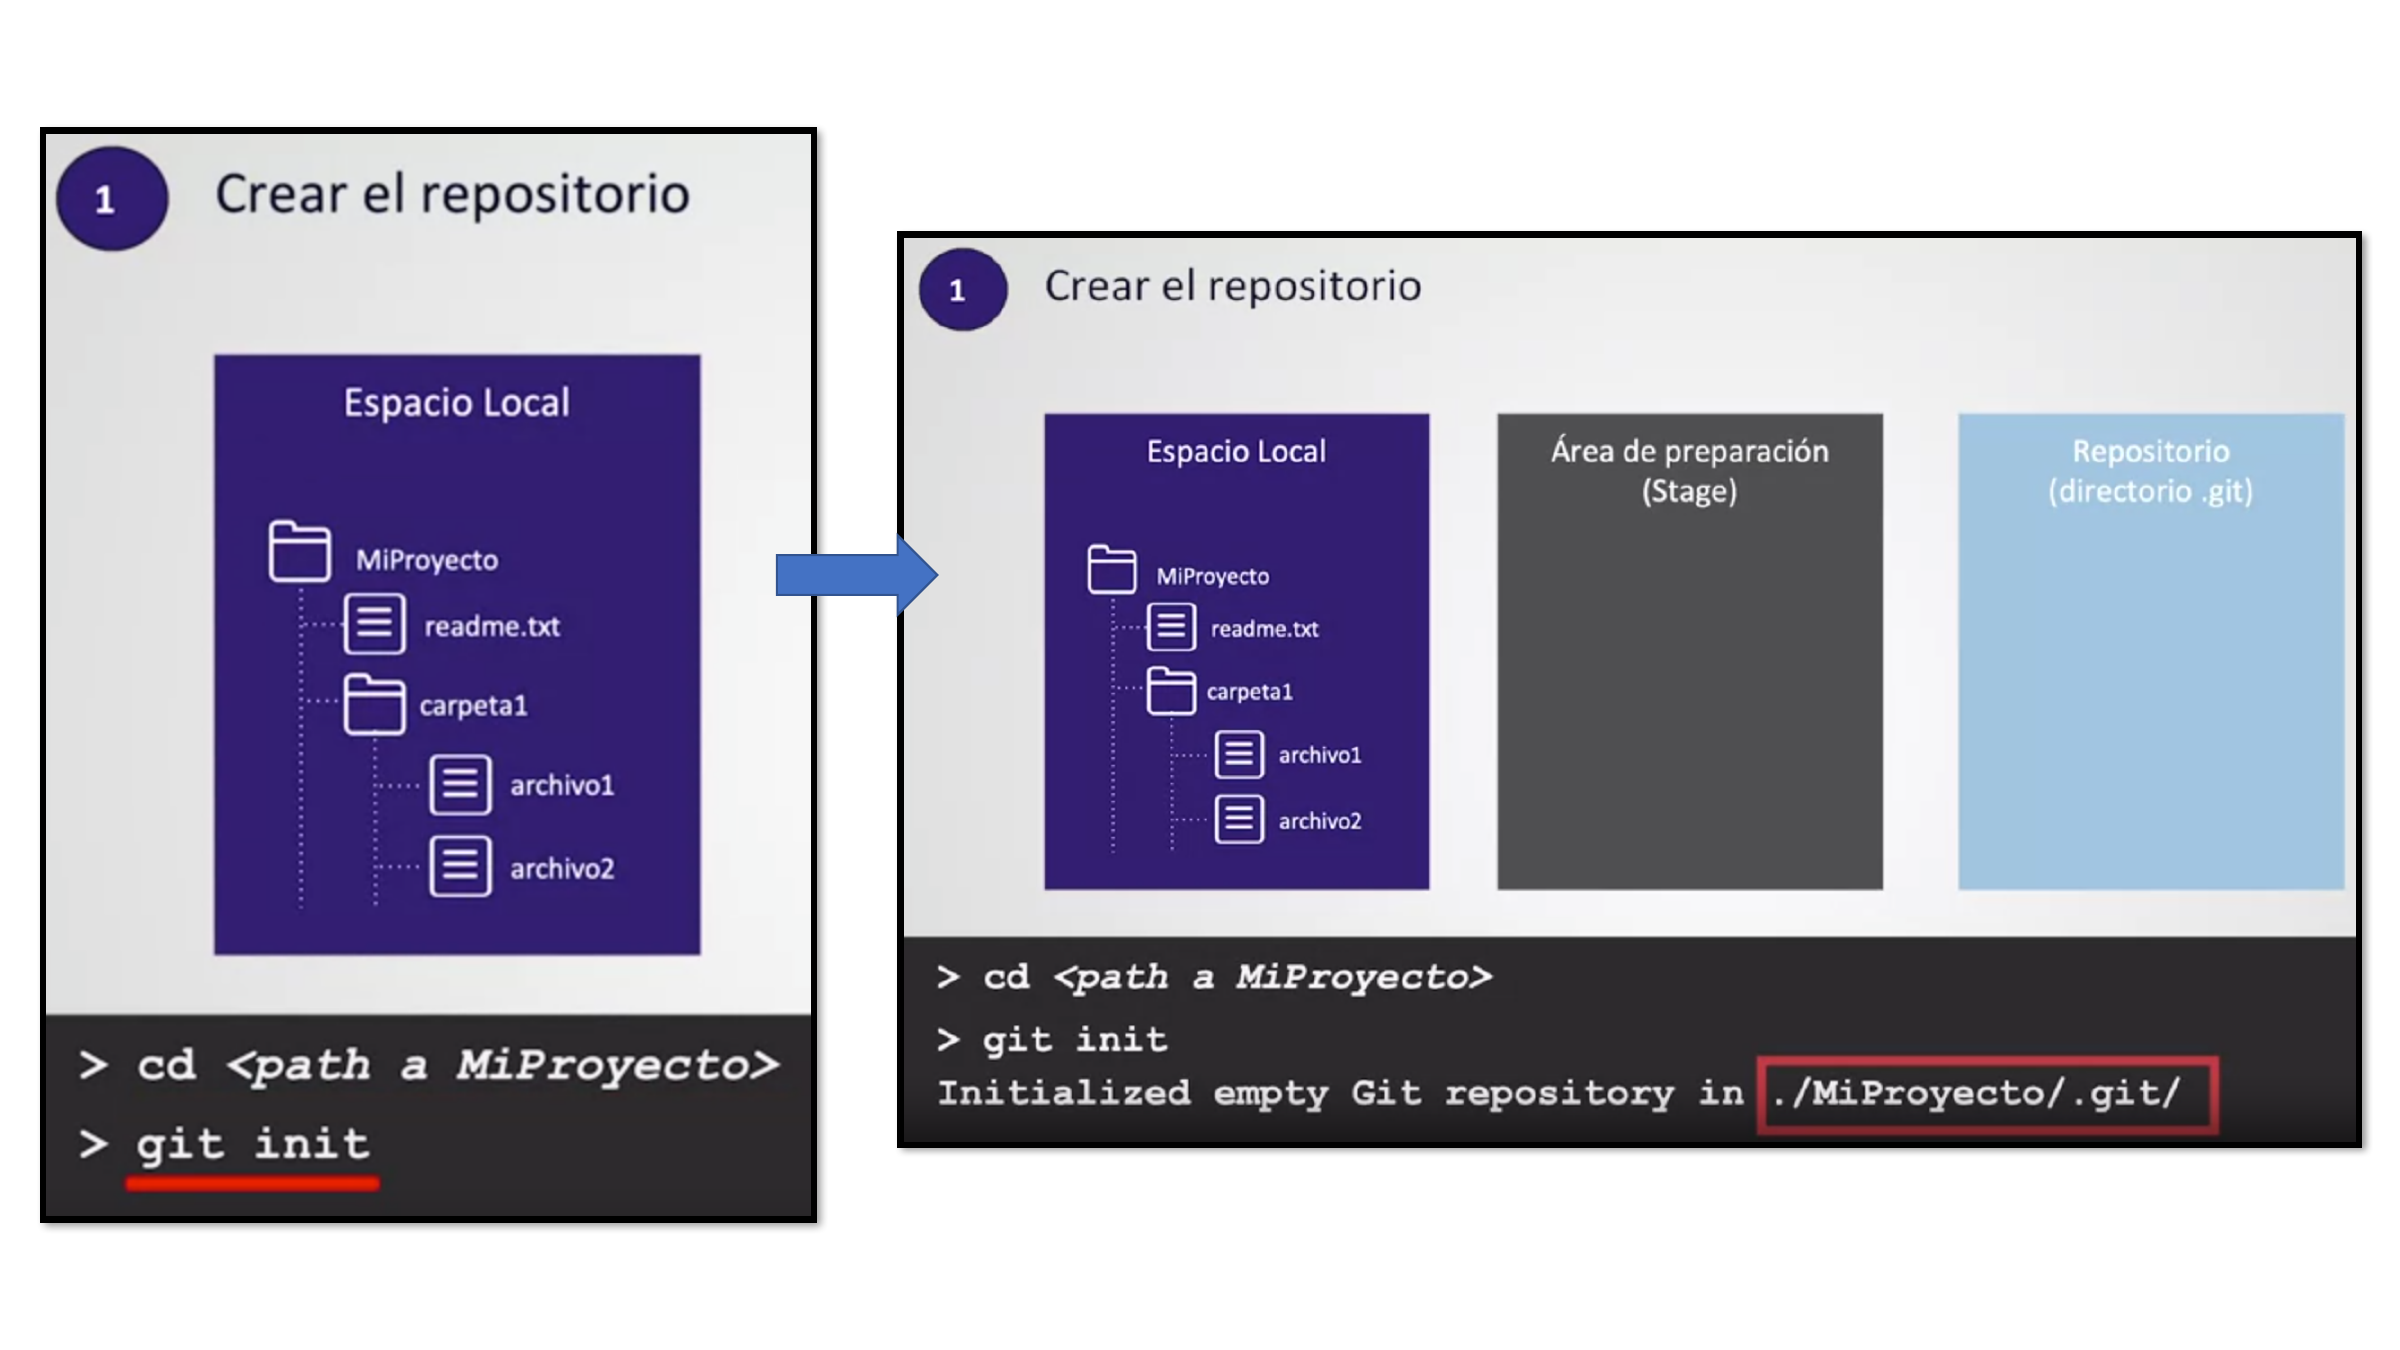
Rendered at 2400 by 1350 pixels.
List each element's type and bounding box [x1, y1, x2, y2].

text_box [811, 532, 903, 618]
picture [903, 237, 2356, 1142]
picture [46, 133, 811, 1217]
